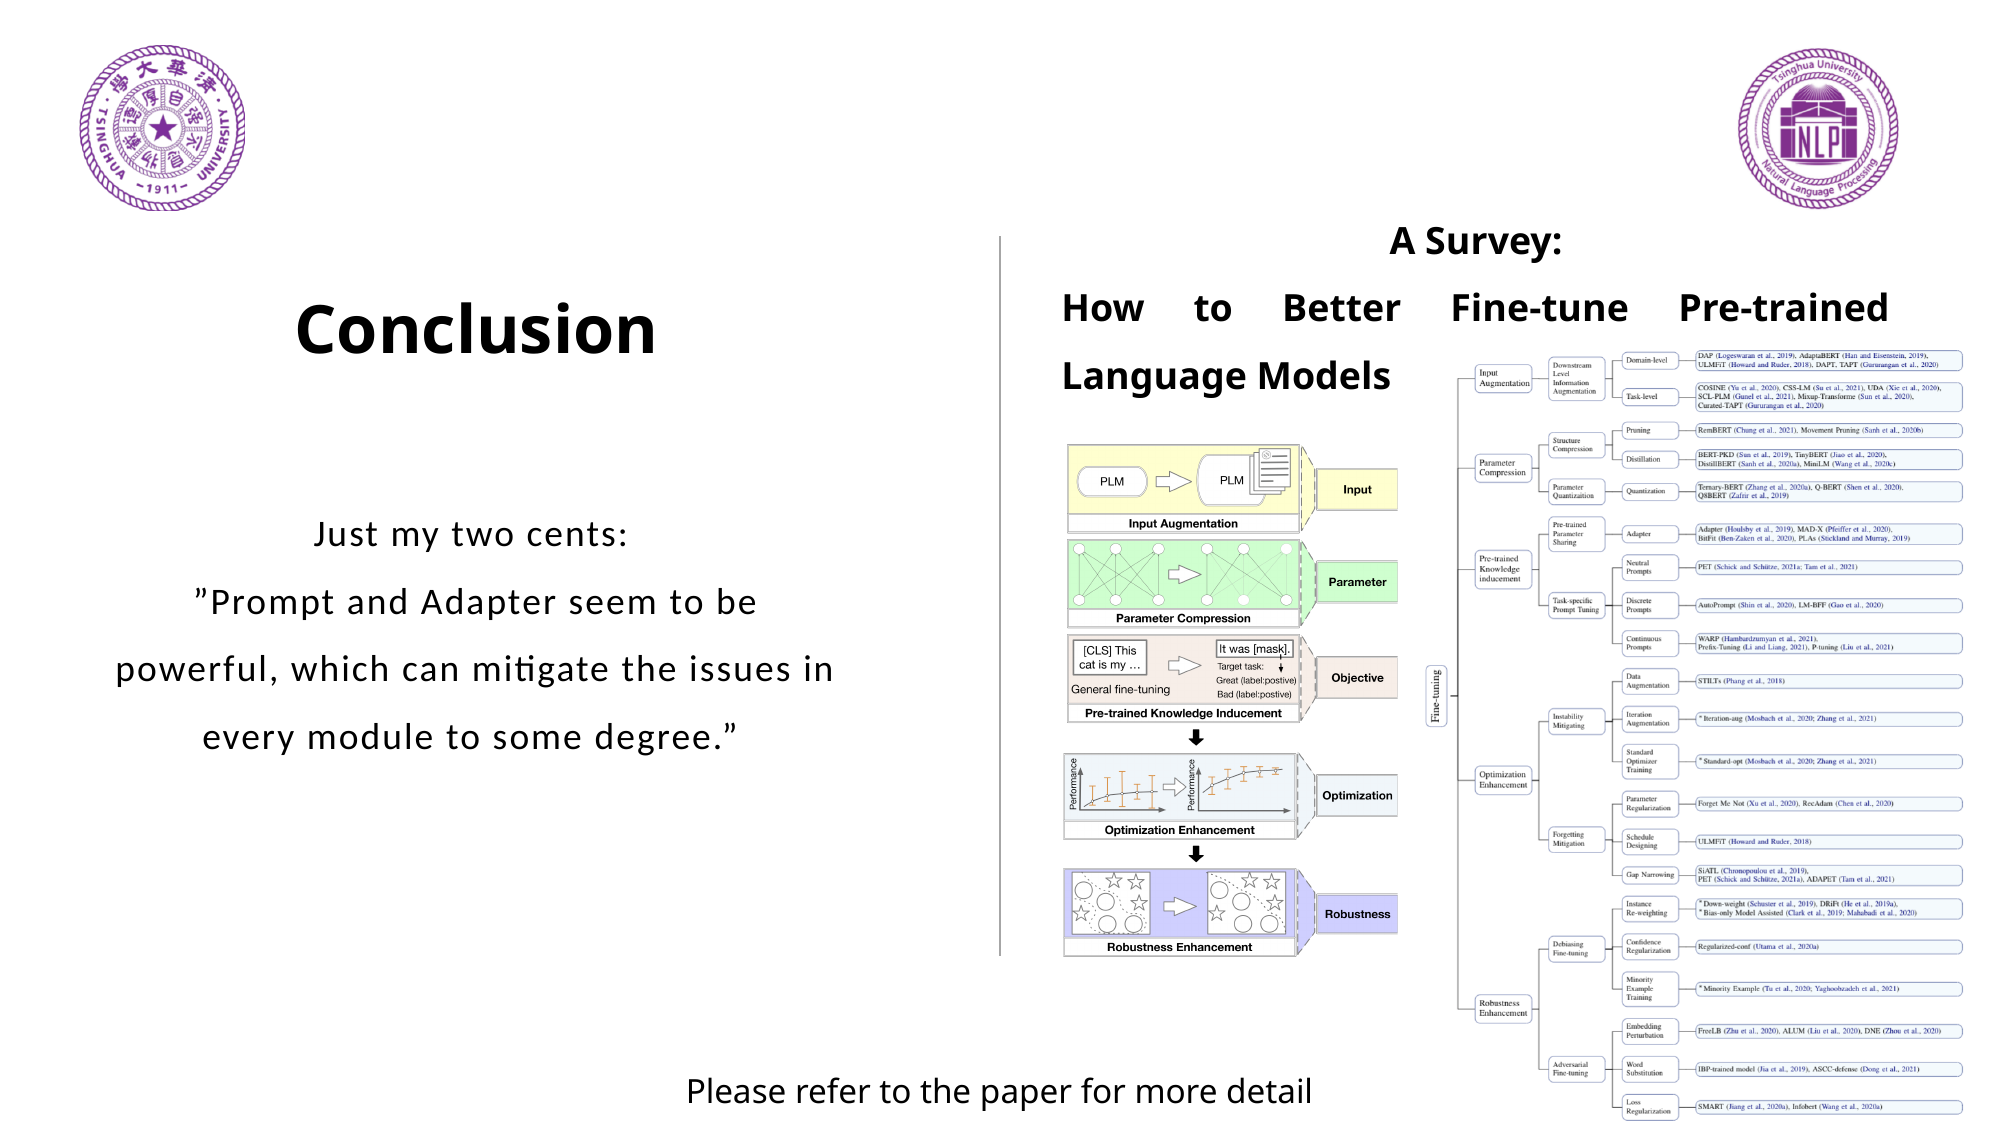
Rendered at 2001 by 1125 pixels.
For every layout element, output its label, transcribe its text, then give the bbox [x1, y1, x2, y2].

text_box Please refer to the paper for more detail [670, 1043, 1329, 1118]
picture [1063, 444, 1398, 957]
picture [1414, 331, 1982, 1125]
text_box A Survey: How to Better Fine-tune Pre-trained Language Models [1046, 186, 1906, 404]
picture [1709, 31, 1923, 220]
picture [45, 31, 278, 220]
text_box Conclusion Just my two cents: ”Prompt and Adapter seem to be powerful, which can mitigate the issues in every module to some degree.” [100, 239, 853, 885]
